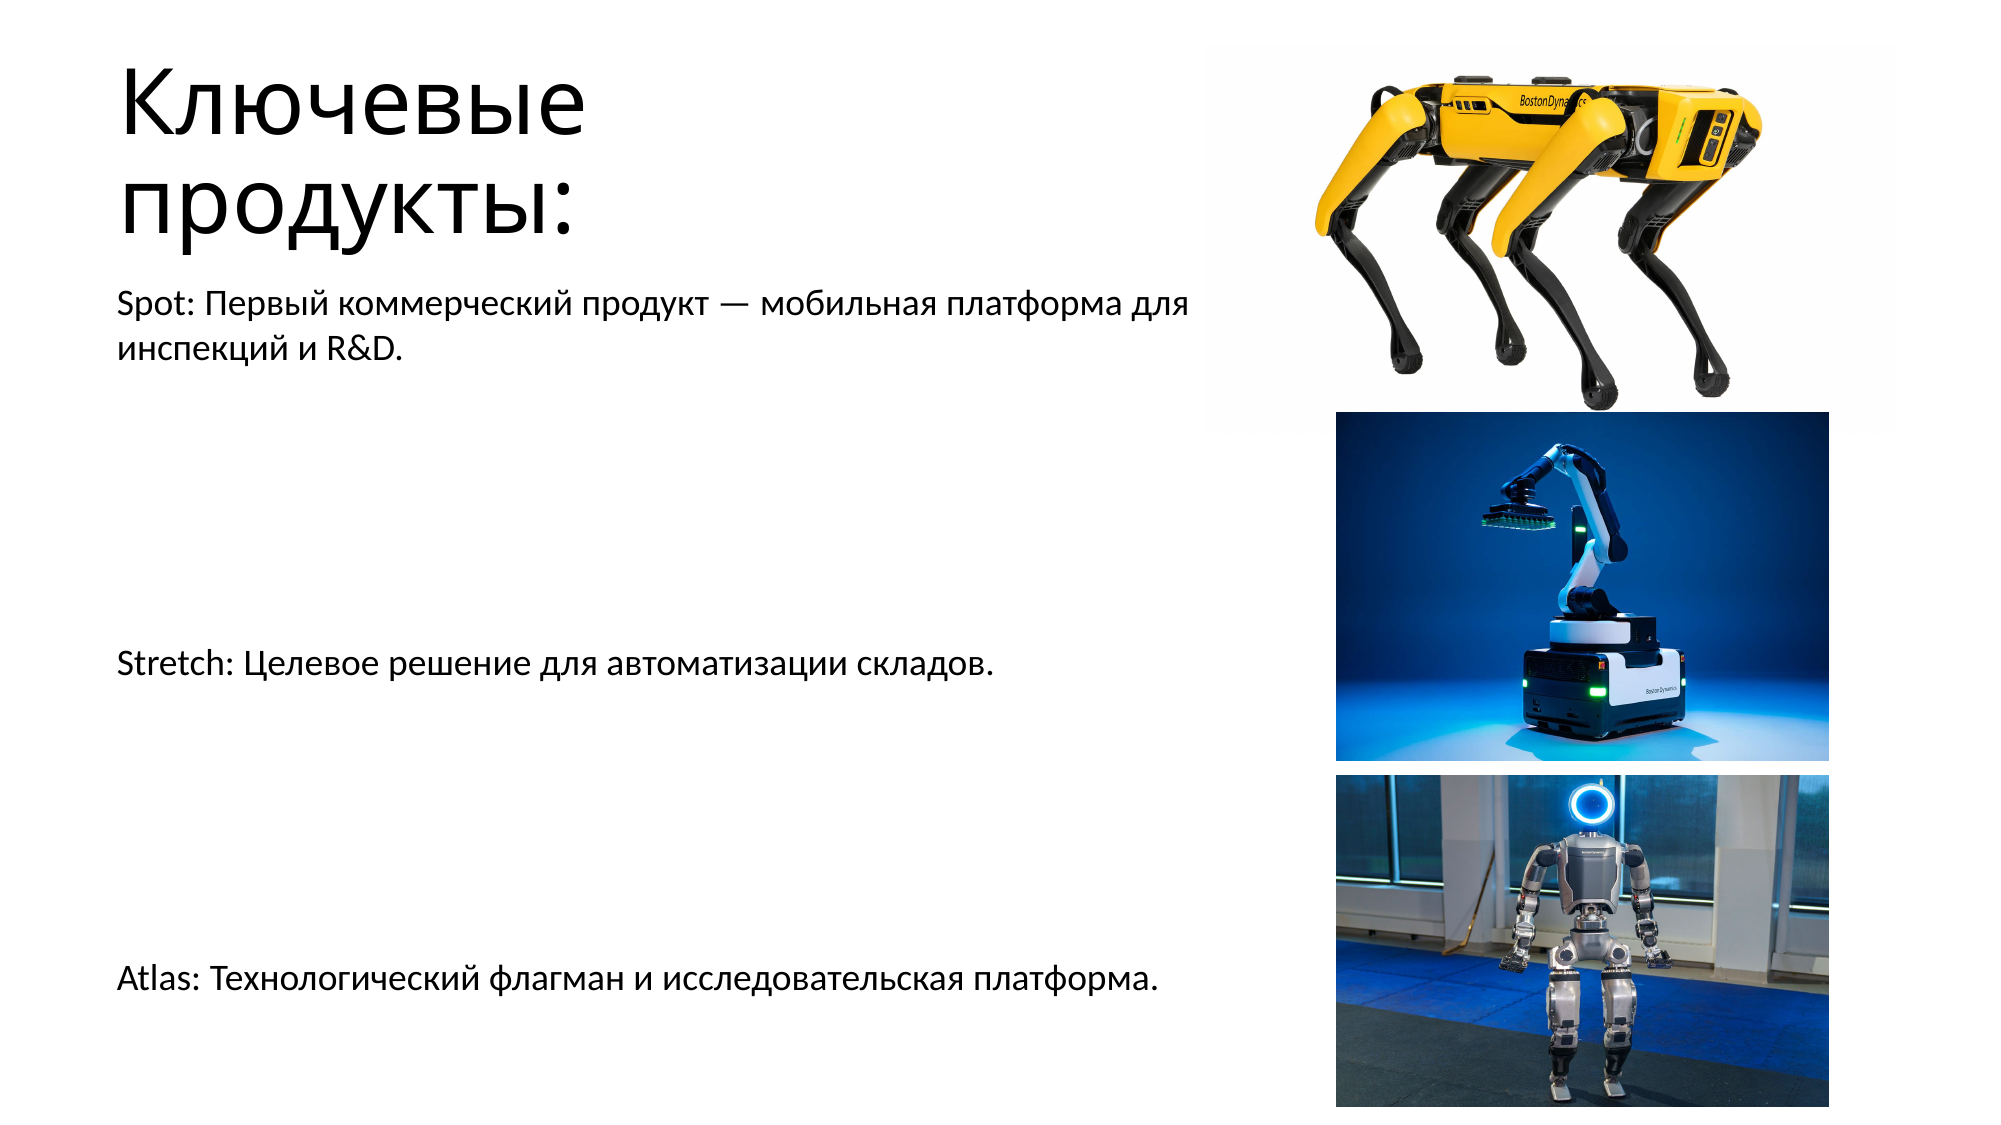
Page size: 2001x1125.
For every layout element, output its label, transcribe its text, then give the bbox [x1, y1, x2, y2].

picture [1336, 775, 1829, 1107]
picture [1204, 45, 1898, 761]
text_box Spot: Первый коммерческий продукт — мобильная платформа для инспекций и R&D. Stretch: Целевое решение для автоматизации складов. Atlas: Технологический флагман и исследовательская платформа. [102, 270, 1233, 1006]
title Ключевые продукты: [103, 45, 1058, 264]
